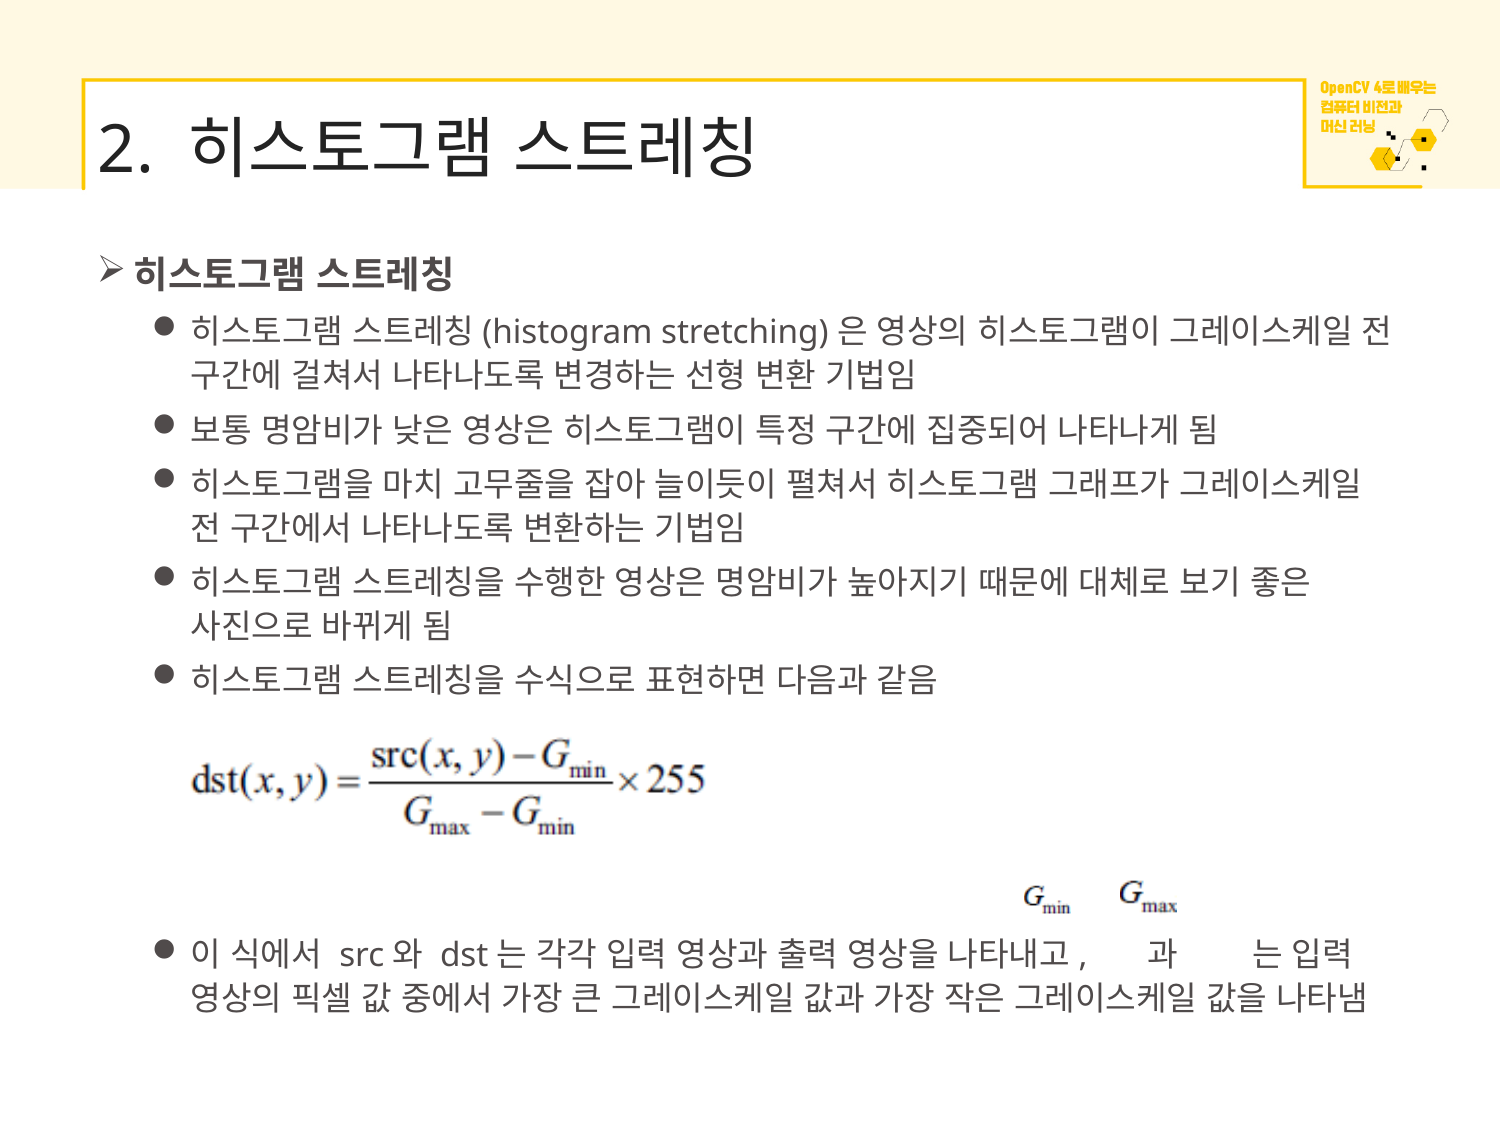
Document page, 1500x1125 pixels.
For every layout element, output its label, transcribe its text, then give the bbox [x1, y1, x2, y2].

picture [0, 0, 1500, 1125]
title 2. 히스토그램 스트레칭 [82, 61, 1413, 193]
list 히스토그램 스트레칭 히스토그램 스트레칭(histogram stretching)은 영상의 히스토그램이 그레이스케일 전 구간에 걸쳐서 나타나도록 변경하는 선형 변환 기법임 보통 명암비가 낮은 영상은 히스토그램이 특정 구간에 집중되어 나타나게 됨 히스토그램을 마치 고무줄을 잡아 늘이듯이 펼쳐서 히스토그램 그래프가 그레이스케일 전 구간에서 나타나도록 변환하는 기법임 히스토그램 스트레칭을 수행한 영상은 명암비가 높아지기 때문에 대체로 보기 좋은 사진으로 바뀌게 됨 히스토그램 스트레칭을 수식으로 표현하면 다음과 같음 이 식에서 src와 dst는 각각 입력 영상과 출력 영상을 나타내고, 과 는 입력 영상의 픽셀 값 중에서 가장 큰 그레이스케일 값과 가장 작은 그레이스케일 값을 나타냄 [81, 239, 1412, 1054]
